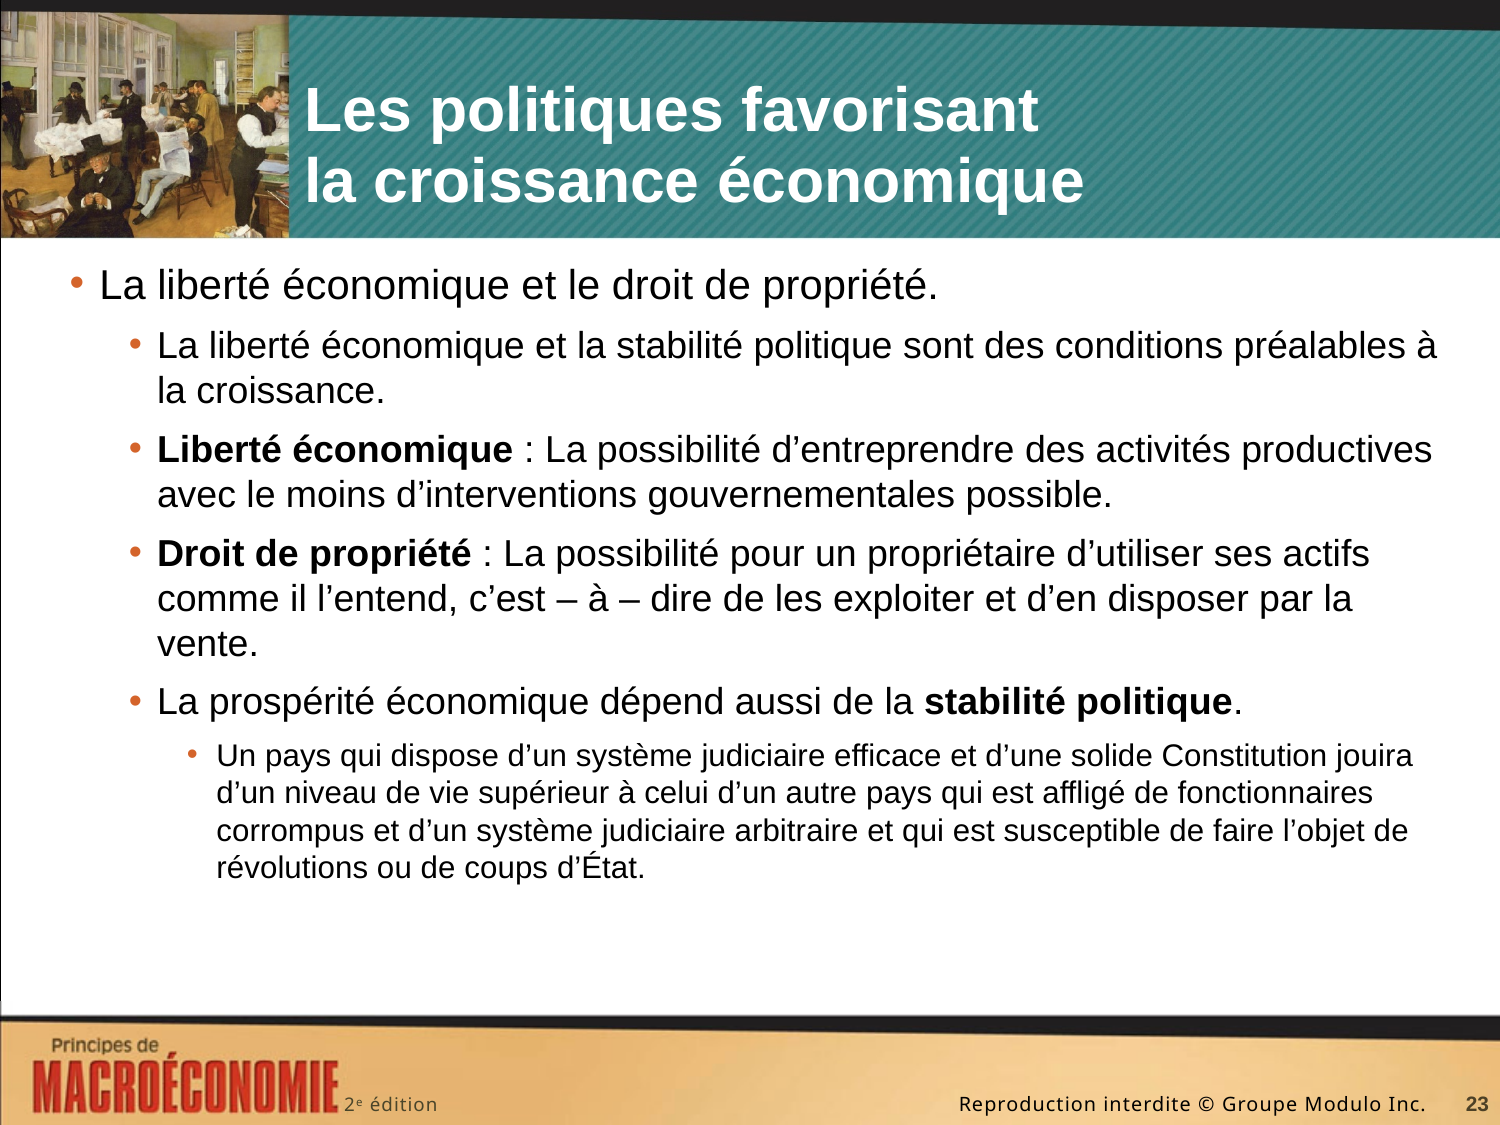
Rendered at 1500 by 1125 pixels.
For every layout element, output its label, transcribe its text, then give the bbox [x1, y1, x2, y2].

picture [1412, 1102, 1417, 1110]
picture [0, 0, 1500, 1125]
list La liberté économique et le droit de propriété. La liberté économique et la stabilité politique sont des conditions préalables à la croissance. Liberté économique : La possibilité d’entreprendre des activités productives avec le moins d’interventions gouvernementales possible. Droit de propriété : La possibilité pour un propriétaire d’utiliser ses actifs comme il l’entend, c’est – à – dire de les exploiter et d’en disposer par la vente. La prospérité économique dépend aussi de la stabilité politique. Un pays qui dispose d’un système judiciaire efficace et d’une solide Constitution jouira d’un niveau de vie supérieur à celui d’un autre pays qui est affligé de fonctionnaires corrompus et d’un système judiciaire arbitraire et qui est susceptible de faire l’objet de révolutions ou de coups d’État. [24, 249, 1466, 981]
title Les politiques favorisant la croissance économique [304, 32, 1431, 223]
slide_number 23 [1417, 1070, 1489, 1125]
